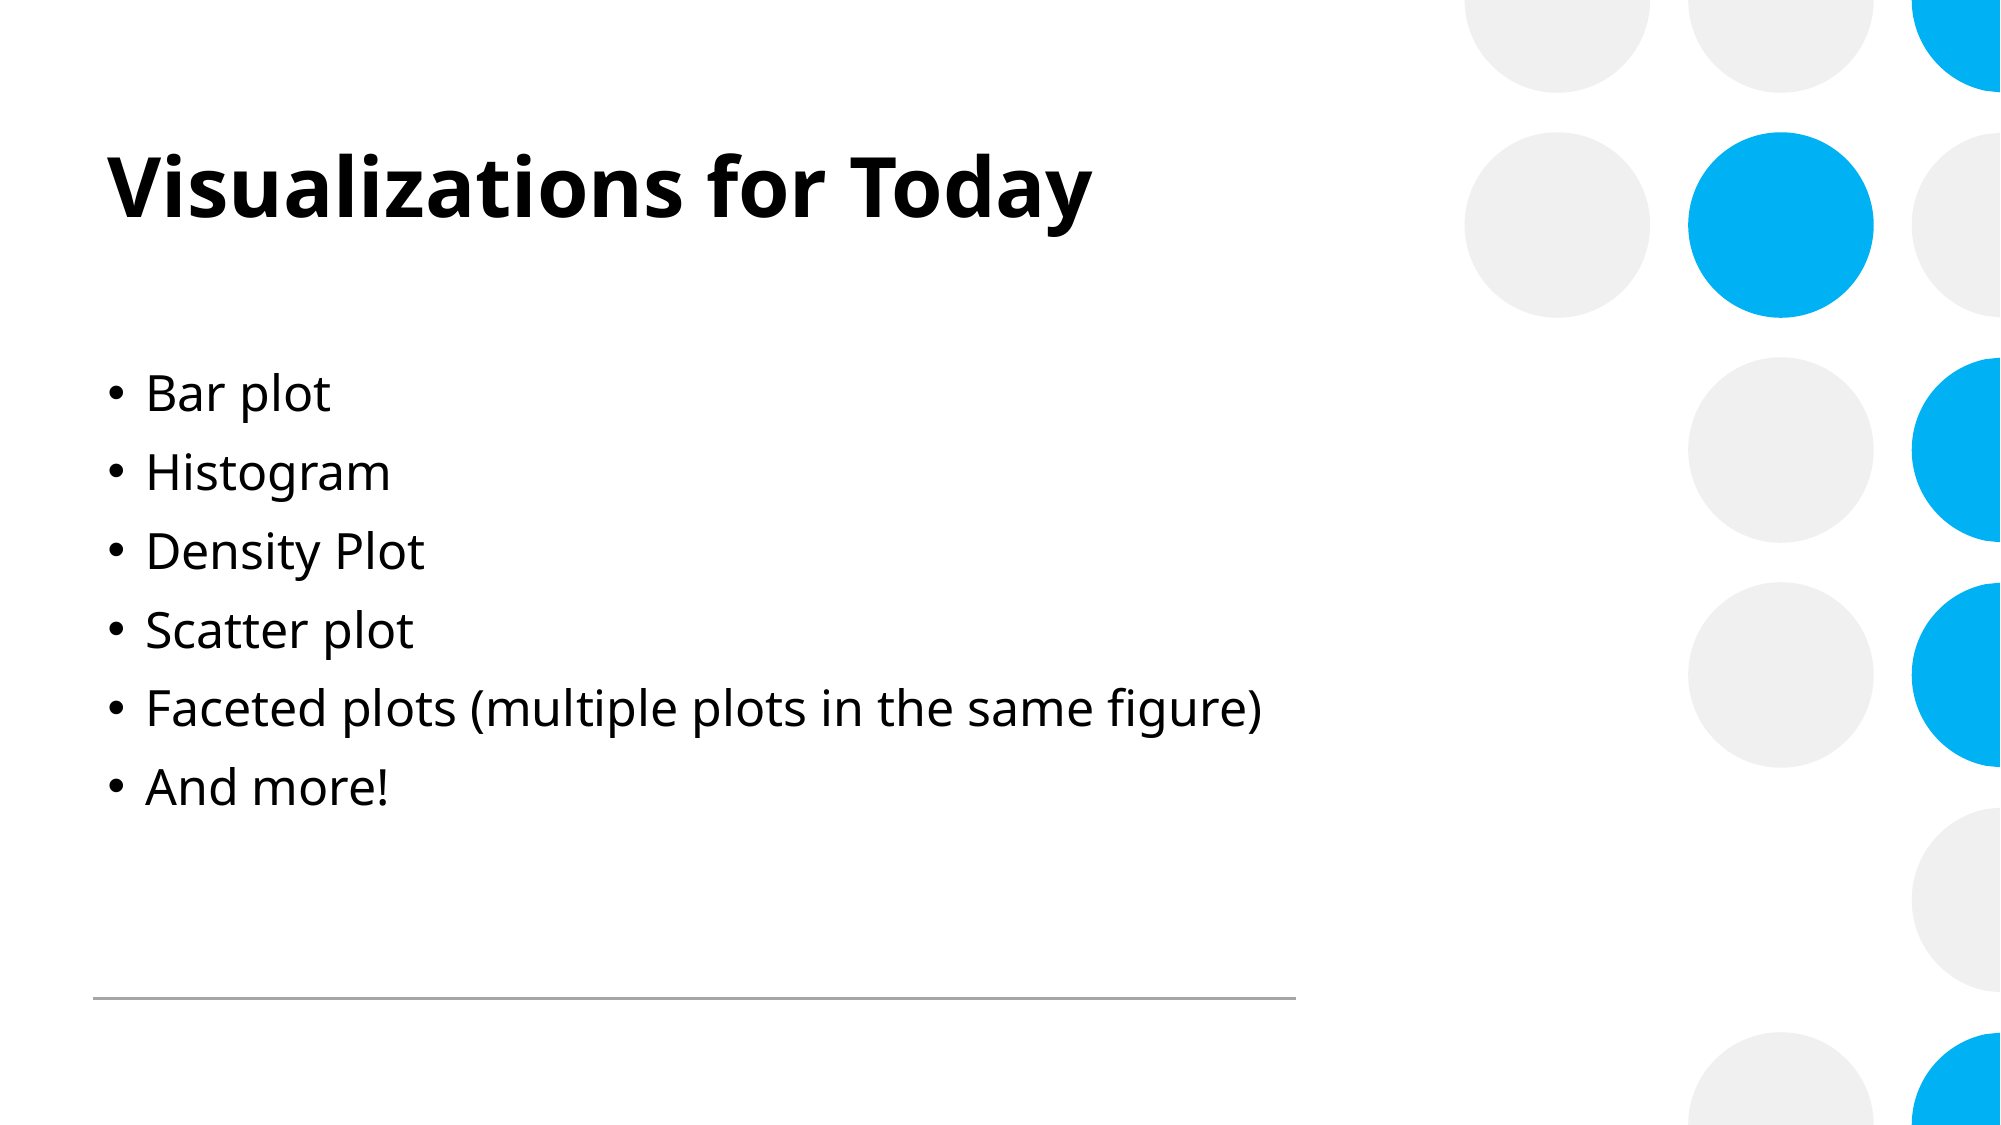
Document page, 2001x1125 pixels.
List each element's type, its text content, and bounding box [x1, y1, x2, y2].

list Bar plot Histogram Density Plot Scatter plot Faceted plots (multiple plots in the same figure) And more! [92, 354, 1297, 946]
title Visualizations for Today [92, 126, 1297, 335]
